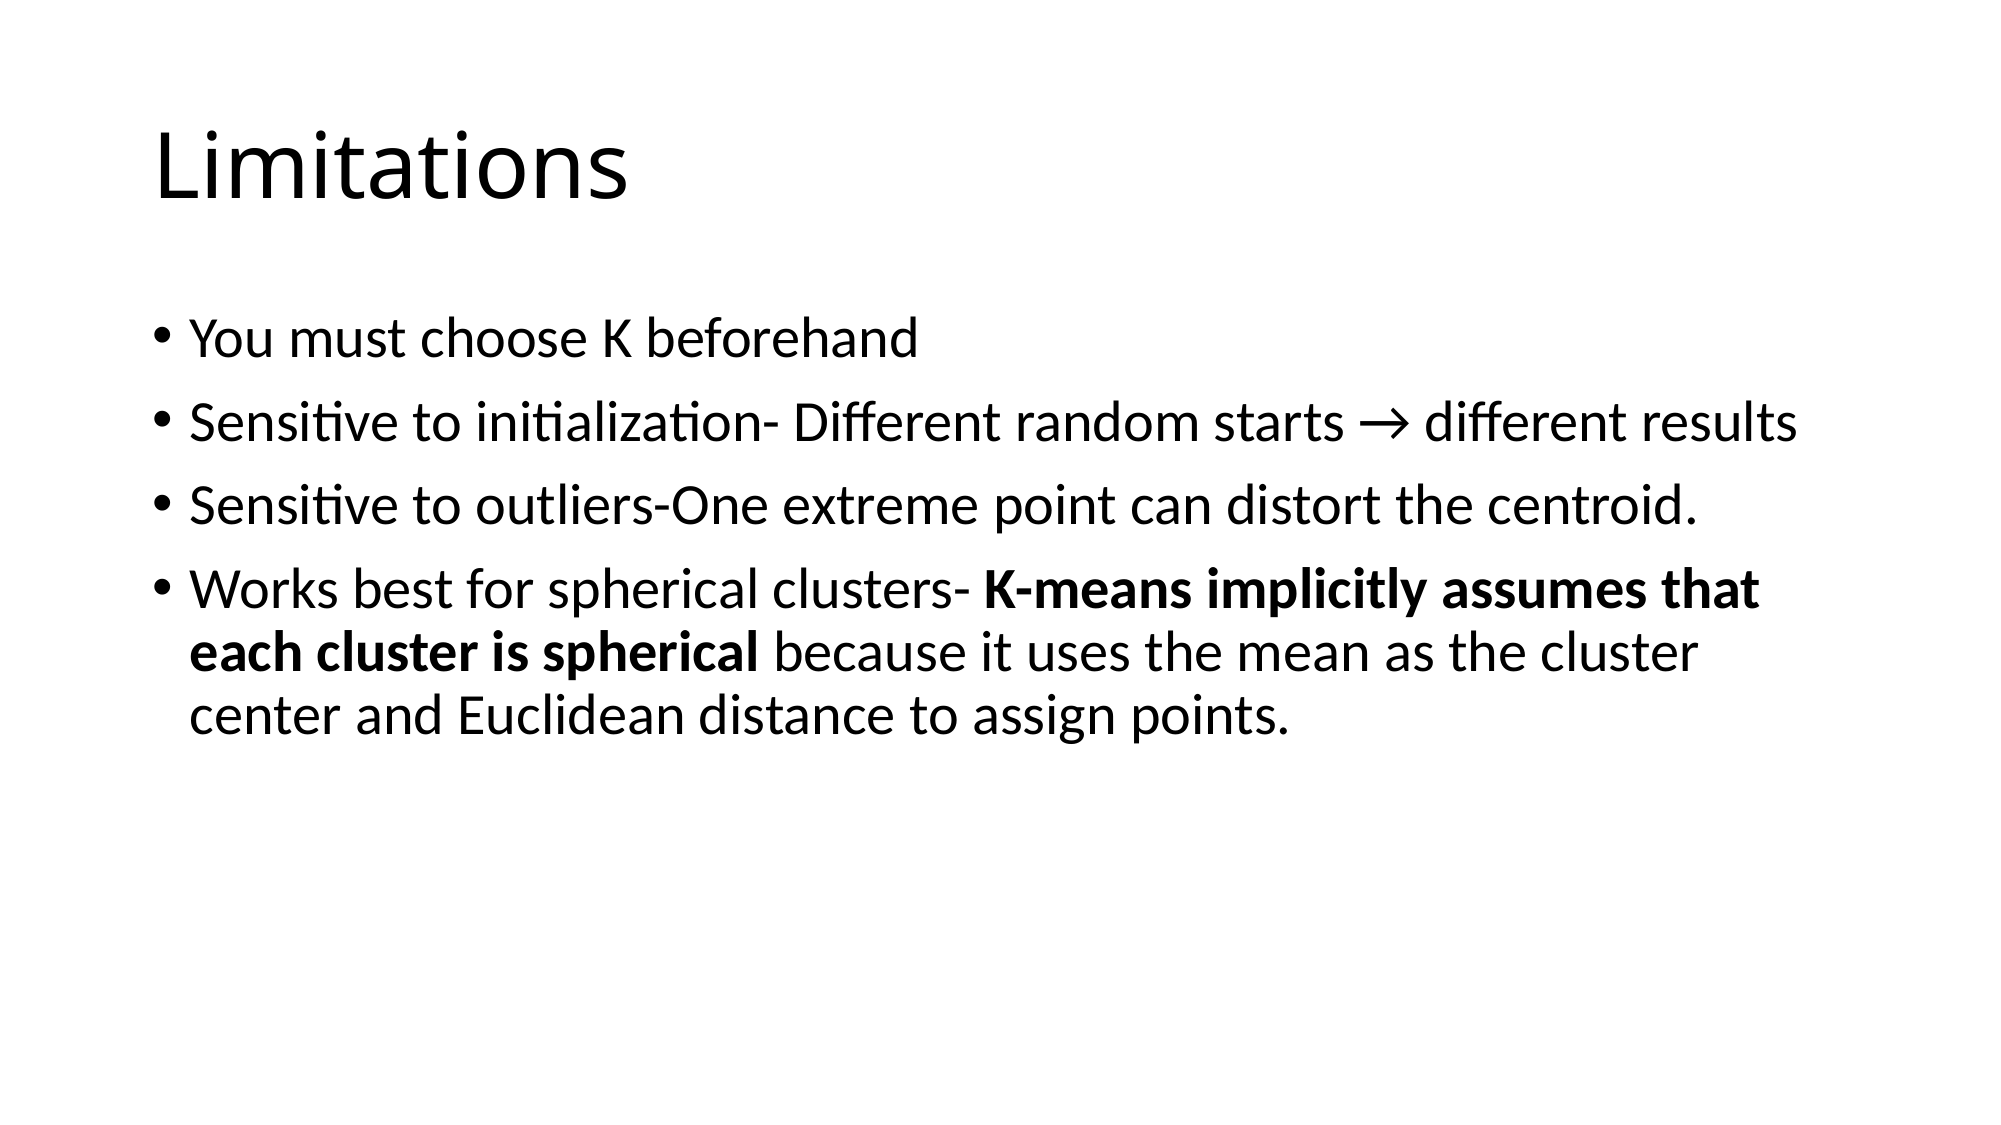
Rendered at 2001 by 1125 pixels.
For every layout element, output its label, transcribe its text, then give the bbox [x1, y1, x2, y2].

title Limitations [137, 59, 1863, 278]
list You must choose K beforehand Sensitive to initialization- Different random starts → different results Sensitive to outliers-One extreme point can distort the centroid. Works best for spherical clusters- K-means implicitly assumes that each cluster is spherical because it uses the mean as the cluster center and Euclidean distance to assign points. [137, 299, 1863, 1014]
